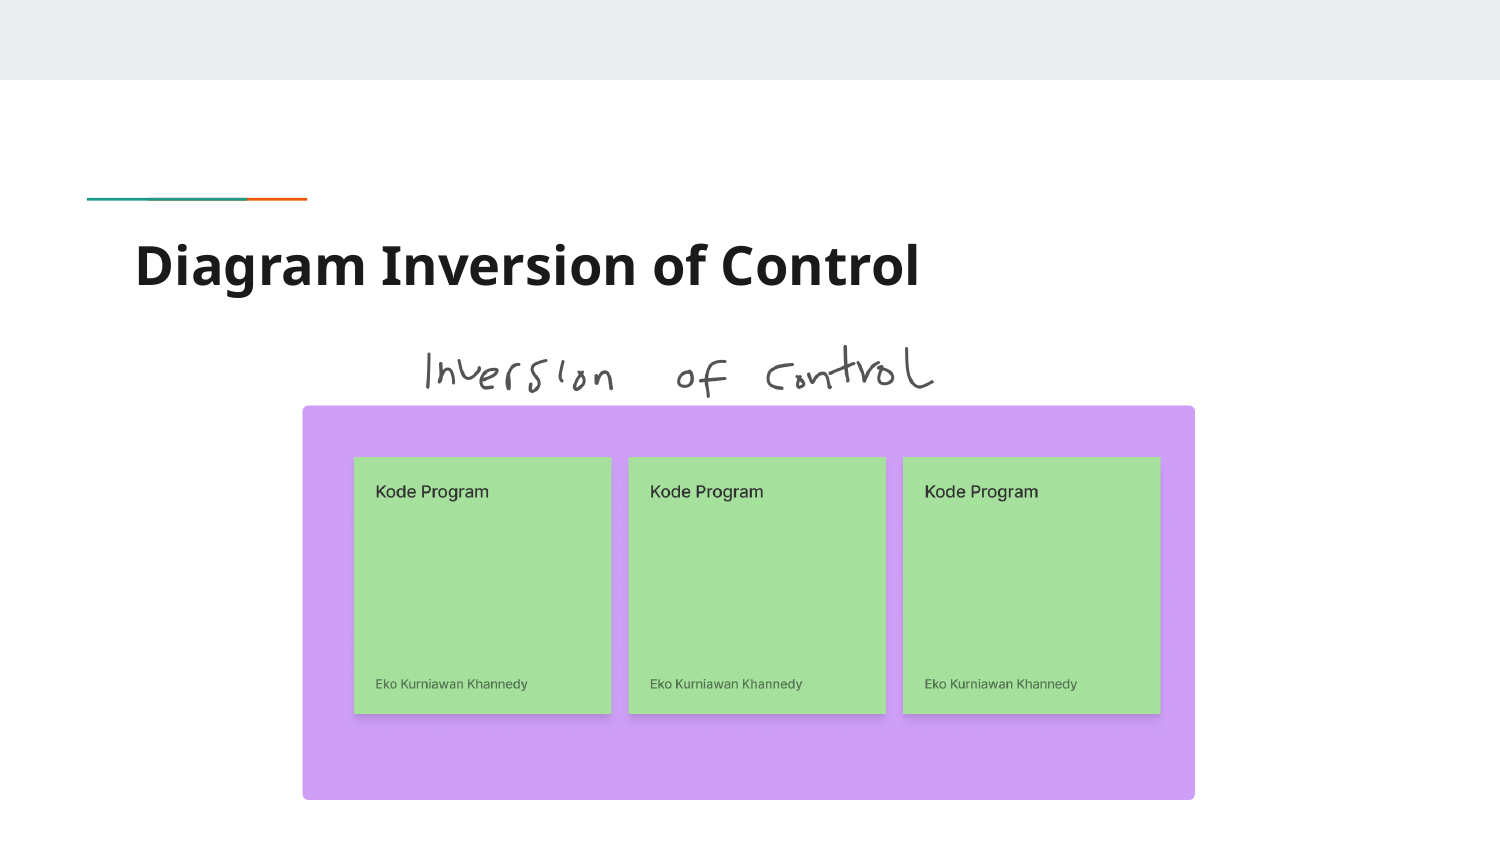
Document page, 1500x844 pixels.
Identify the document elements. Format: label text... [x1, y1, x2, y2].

title Diagram Inversion of Control [119, 216, 1381, 305]
picture [287, 328, 1213, 819]
